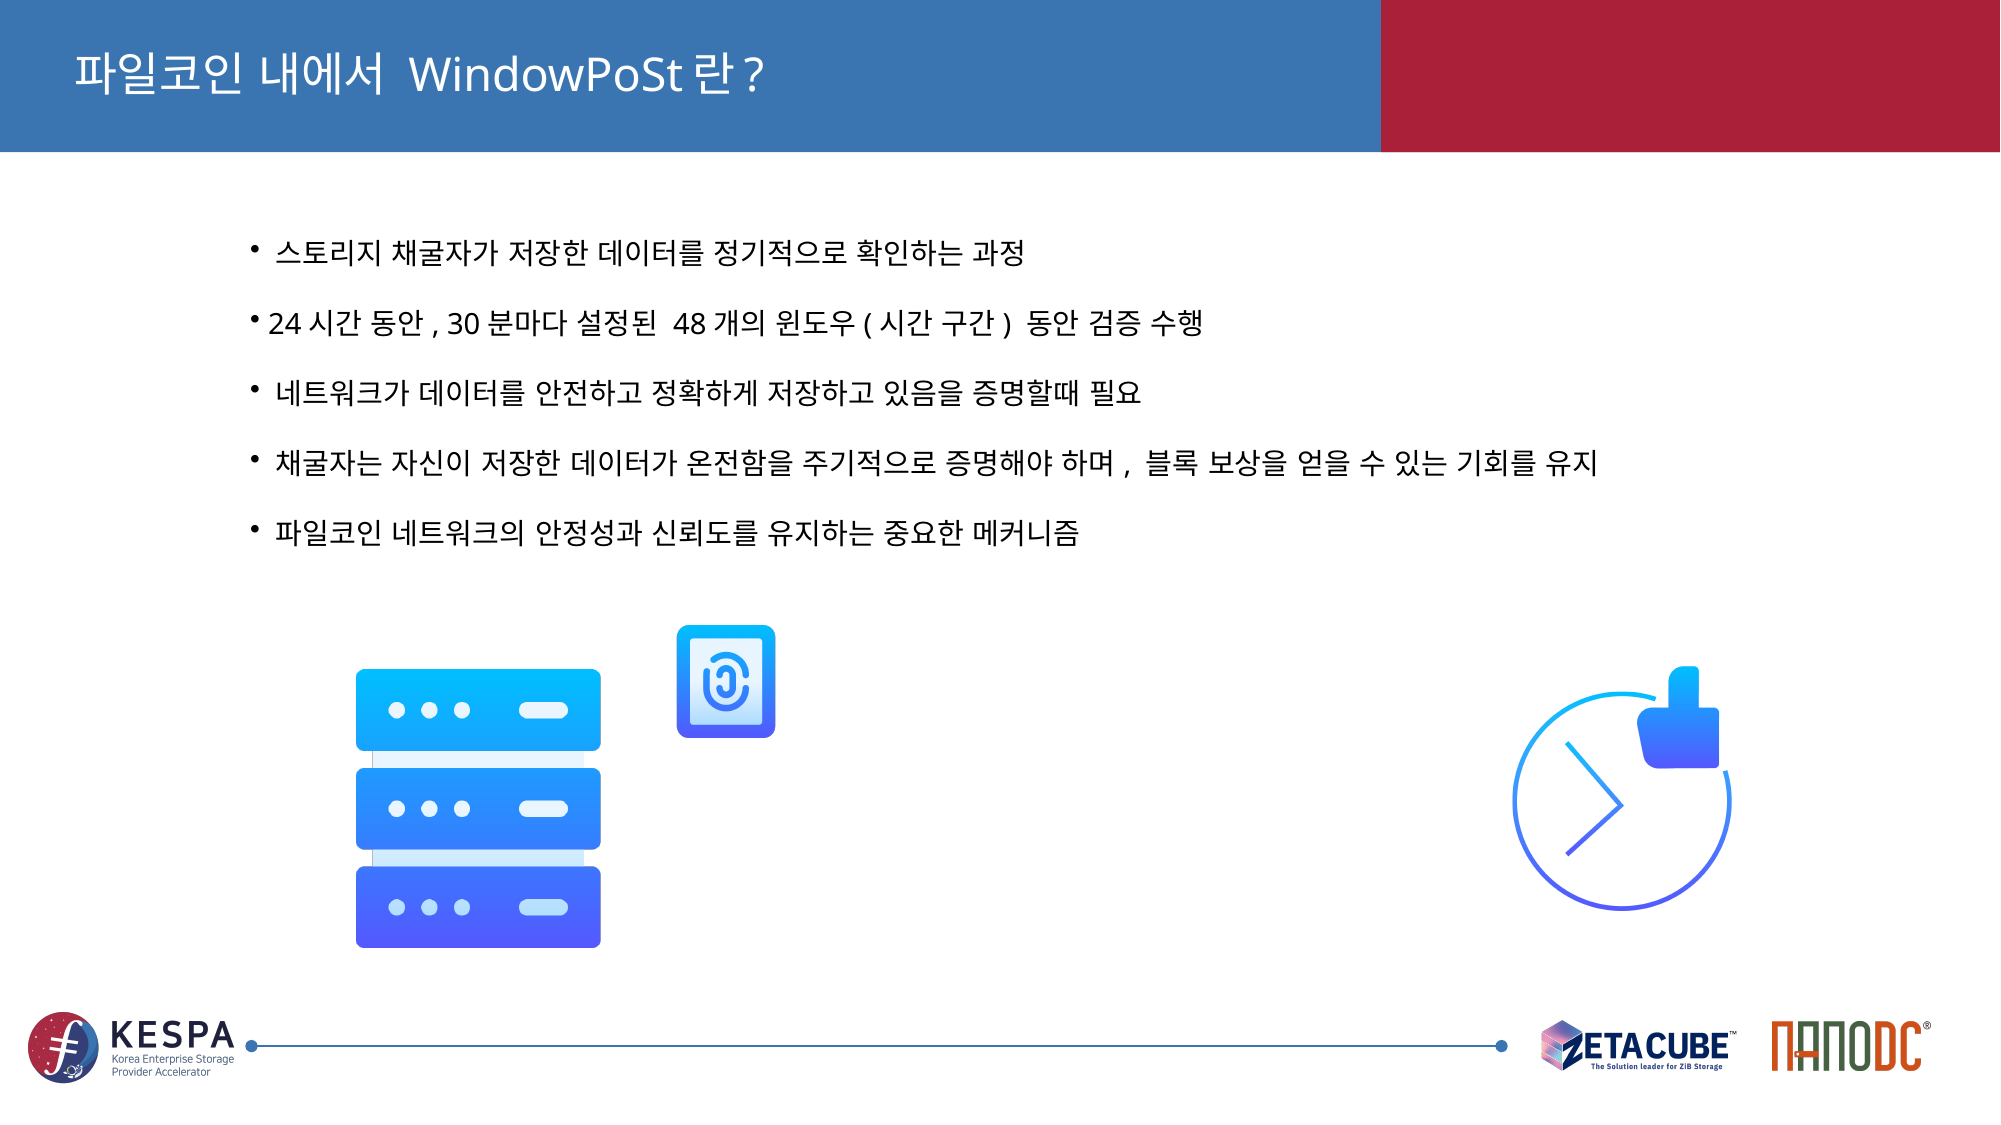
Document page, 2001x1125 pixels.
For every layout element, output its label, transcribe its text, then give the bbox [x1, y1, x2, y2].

picture [422, 703, 437, 718]
picture [26, 1010, 236, 1084]
picture [669, 625, 783, 738]
text_box 파일코인 내에서 WindowPoSt란? [59, 27, 897, 125]
picture [455, 703, 469, 718]
picture [338, 669, 618, 948]
subtitle 스토리지 채굴자가 저장한 데이터를 정기적으로 확인하는 과정 24시간 동안, 30분마다 설정된 48개의 윈도우(시간 구간) 동안 검증 수행 네트워크가 데이터를 안전하고 정확하게 저장하고 있음을 증명할때 필요 채굴자는 자신이 저장한 데이터가 온전함을 주기적으로 증명해야 하며, 블록 보상을 얻을 수 있는 기회를 유지 파일코인 네트워크의 안정성과 신뢰도를 유지하는 중요한 메커니즘 [250, 63, 1750, 717]
picture [1771, 1021, 1932, 1072]
picture [389, 703, 404, 718]
picture [1541, 1019, 1739, 1073]
picture [1467, 637, 1773, 943]
picture [520, 703, 567, 718]
text_box [1380, 0, 2000, 154]
text_box [0, 0, 1380, 154]
